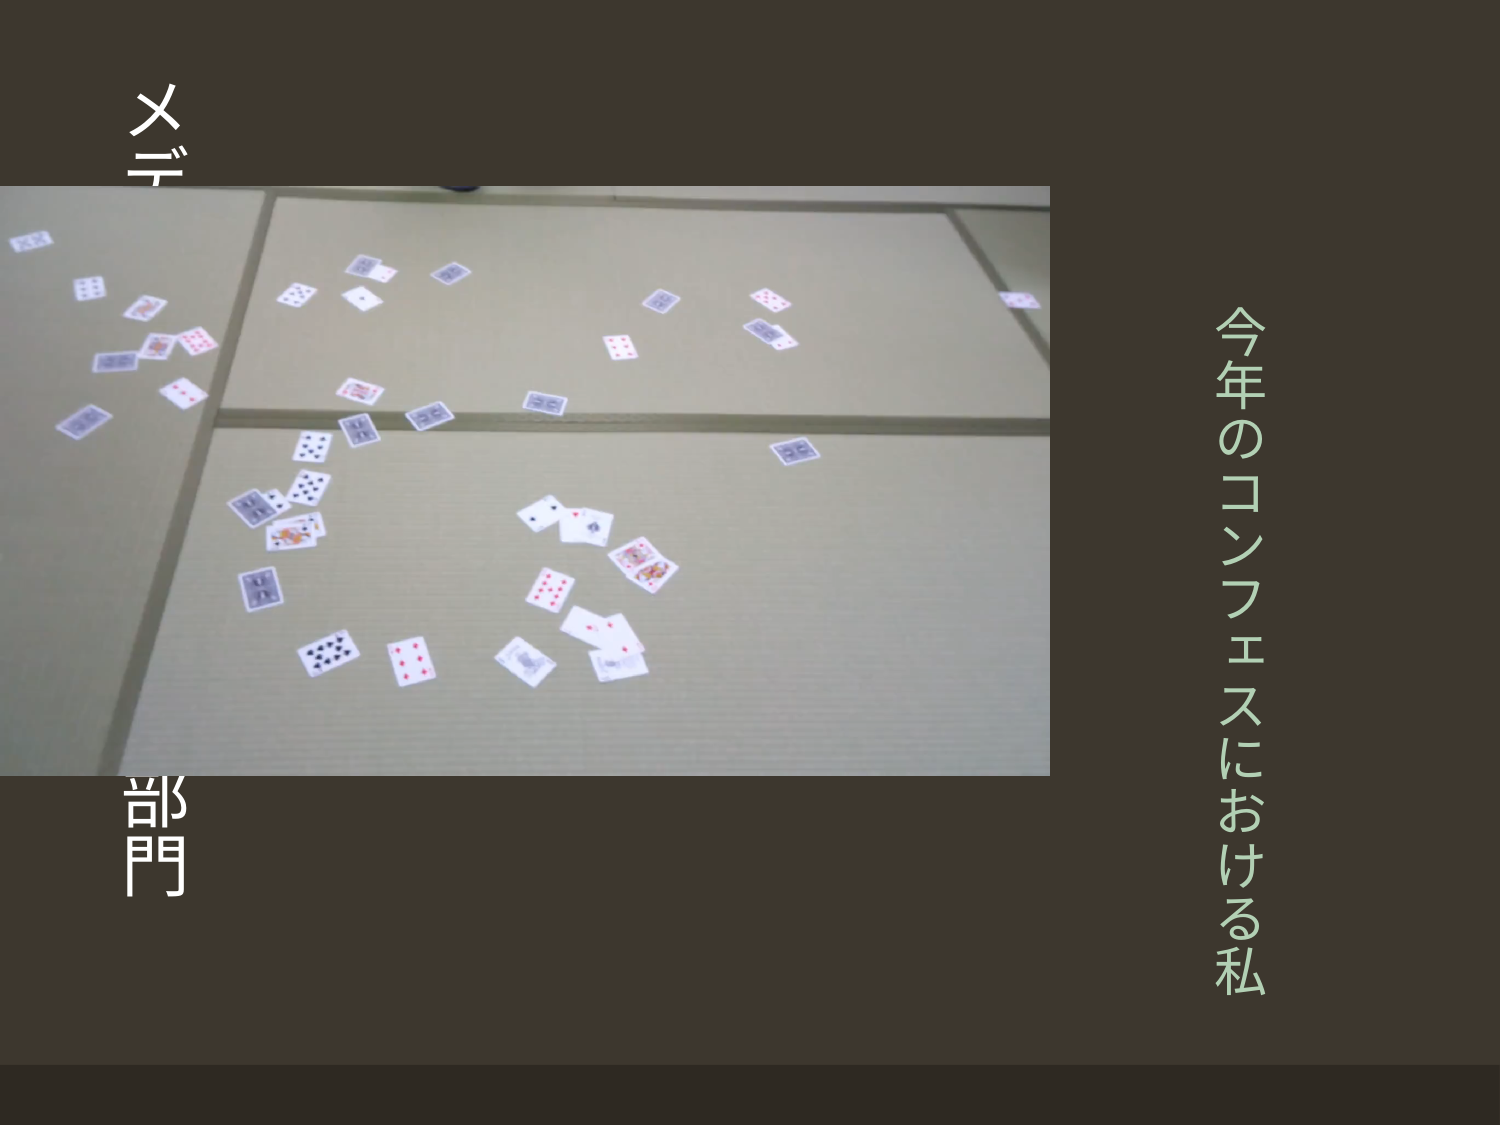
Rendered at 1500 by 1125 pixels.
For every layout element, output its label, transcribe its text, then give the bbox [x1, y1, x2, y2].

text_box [0, 185, 1050, 777]
list メディア・コンテンツ部門 [103, 59, 1154, 1014]
title 今年のコンフェスにおける私 [1198, 59, 1396, 1014]
